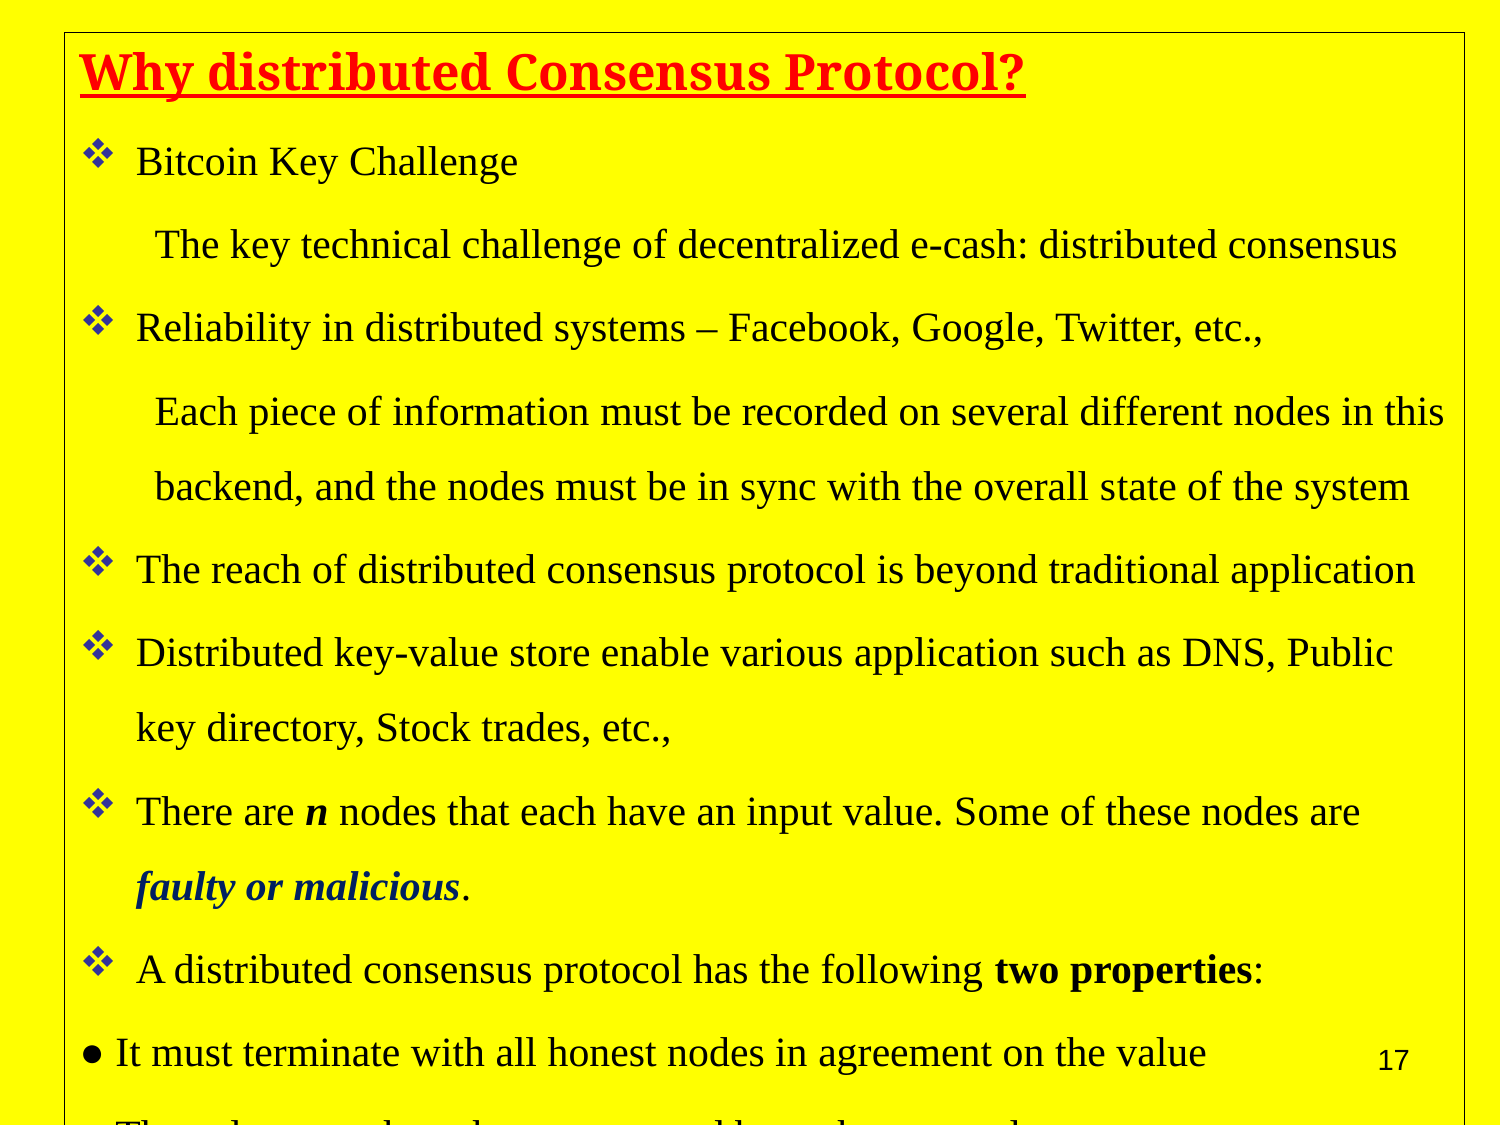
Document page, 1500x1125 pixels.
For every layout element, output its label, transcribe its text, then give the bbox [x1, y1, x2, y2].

text_box Why distributed Consensus Protocol? Bitcoin Key Challenge The key technical challenge of decentralized e-cash: distributed consensus Reliability in distributed systems – Facebook, Google, Twitter, etc., Each piece of information must be recorded on several different nodes in this backend, and the nodes must be in sync with the overall state of the system The reach of distributed consensus protocol is beyond traditional application Distributed key-value store enable various application such as DNS, Public key directory, Stock trades, etc., There are n nodes that each have an input value. Some of these nodes are faulty or malicious. A distributed consensus protocol has the following two properties: ● It must terminate with all honest nodes in agreement on the value ● The value must have been generated by an honest node [64, 32, 1465, 1125]
